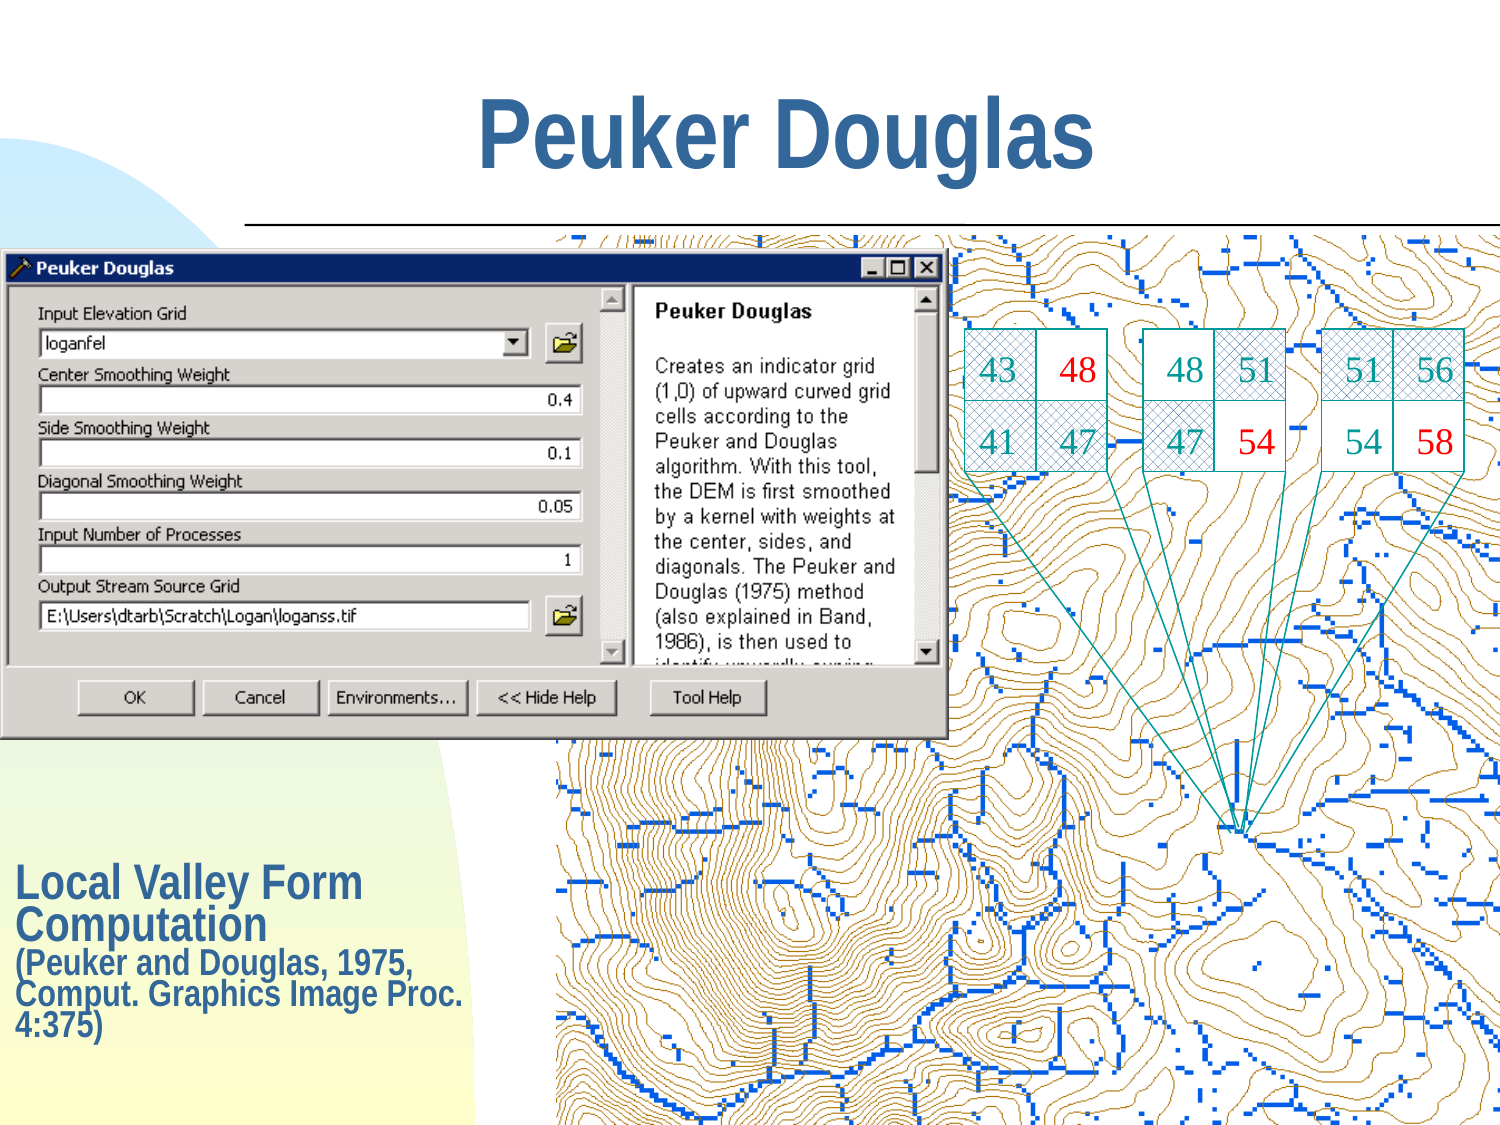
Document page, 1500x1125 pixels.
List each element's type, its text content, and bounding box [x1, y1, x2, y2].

picture [0, 235, 1500, 1125]
text_box Local Valley Form Computation (Peuker and Douglas, 1975, Comput. Graphics Image Proc. 4:375) [0, 833, 551, 1077]
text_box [963, 328, 1474, 835]
title Peuker Douglas [462, 48, 1463, 237]
